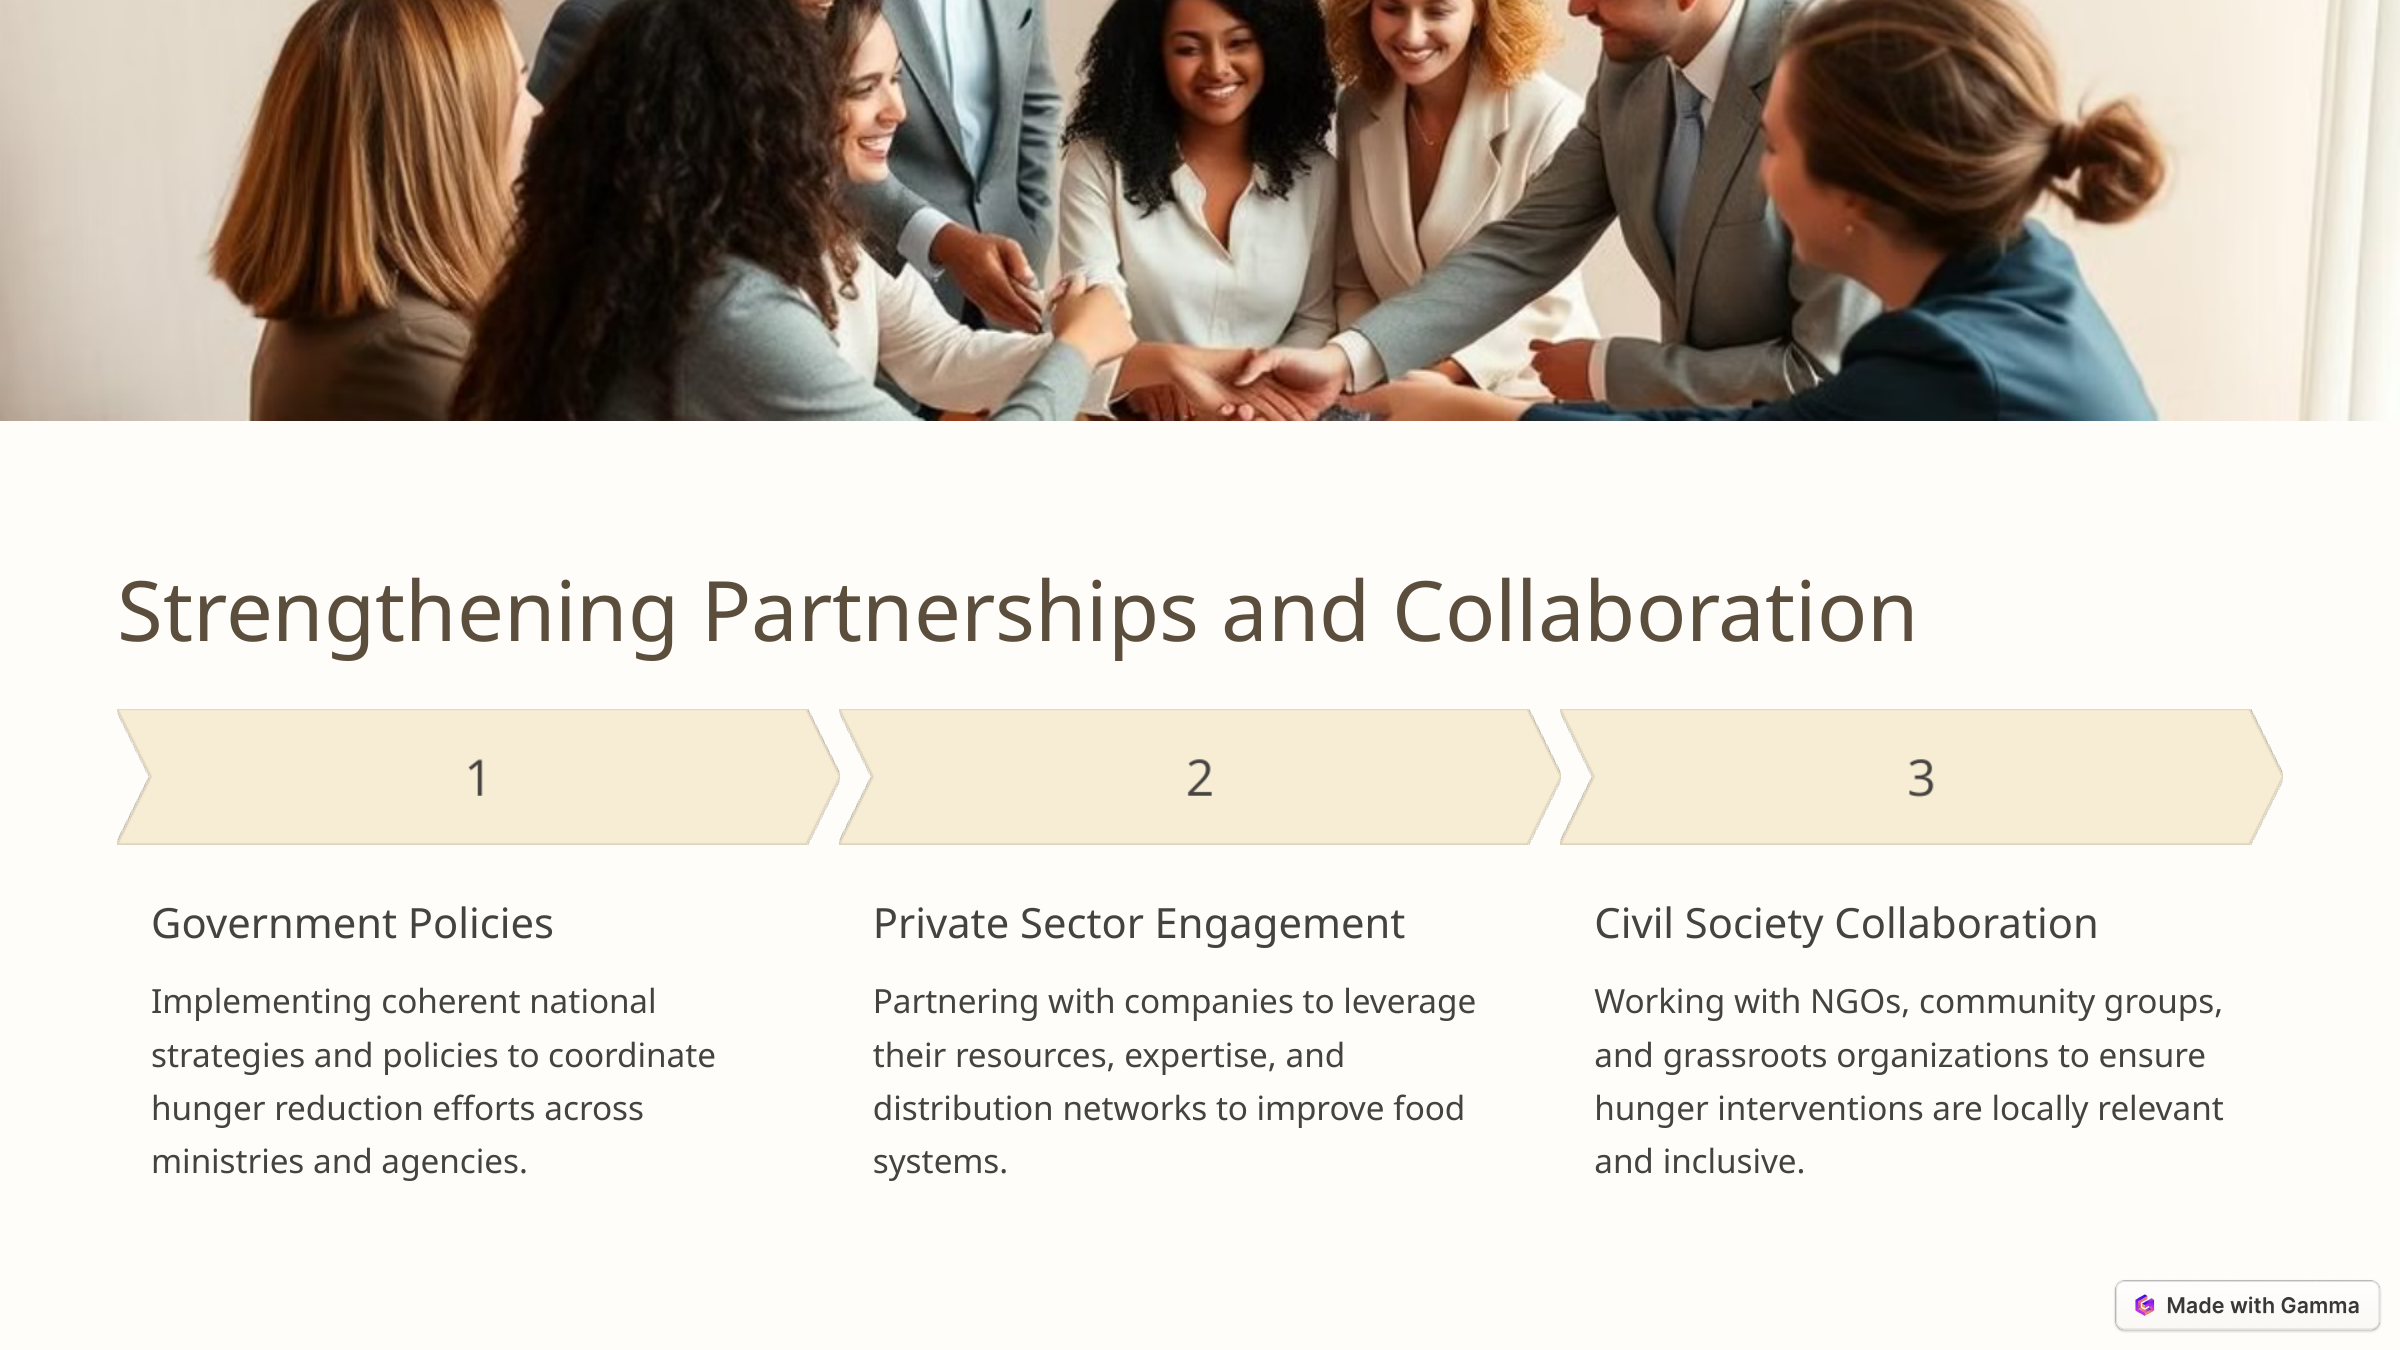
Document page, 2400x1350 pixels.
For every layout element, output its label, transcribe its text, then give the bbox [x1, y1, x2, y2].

text_box Working with NGOs, community groups, and grassroots organizations to ensure hunger interventions are locally relevant and inclusive. [1594, 967, 2249, 1183]
picture [117, 709, 2283, 845]
text_box Strengthening Partnerships and Collaboration [117, 554, 2101, 660]
text_box Implementing coherent national strategies and policies to coordinate hunger reduction efforts across ministries and agencies. [151, 967, 806, 1183]
text_box Private Sector Engagement [872, 894, 1456, 948]
text_box Government Policies [151, 894, 602, 948]
text_box Partnering with companies to leverage their resources, expertise, and distribution networks to improve food systems. [872, 967, 1527, 1183]
text_box Civil Society Collaboration [1594, 894, 2174, 948]
picture [0, 0, 2400, 421]
picture [2106, 1271, 2389, 1339]
